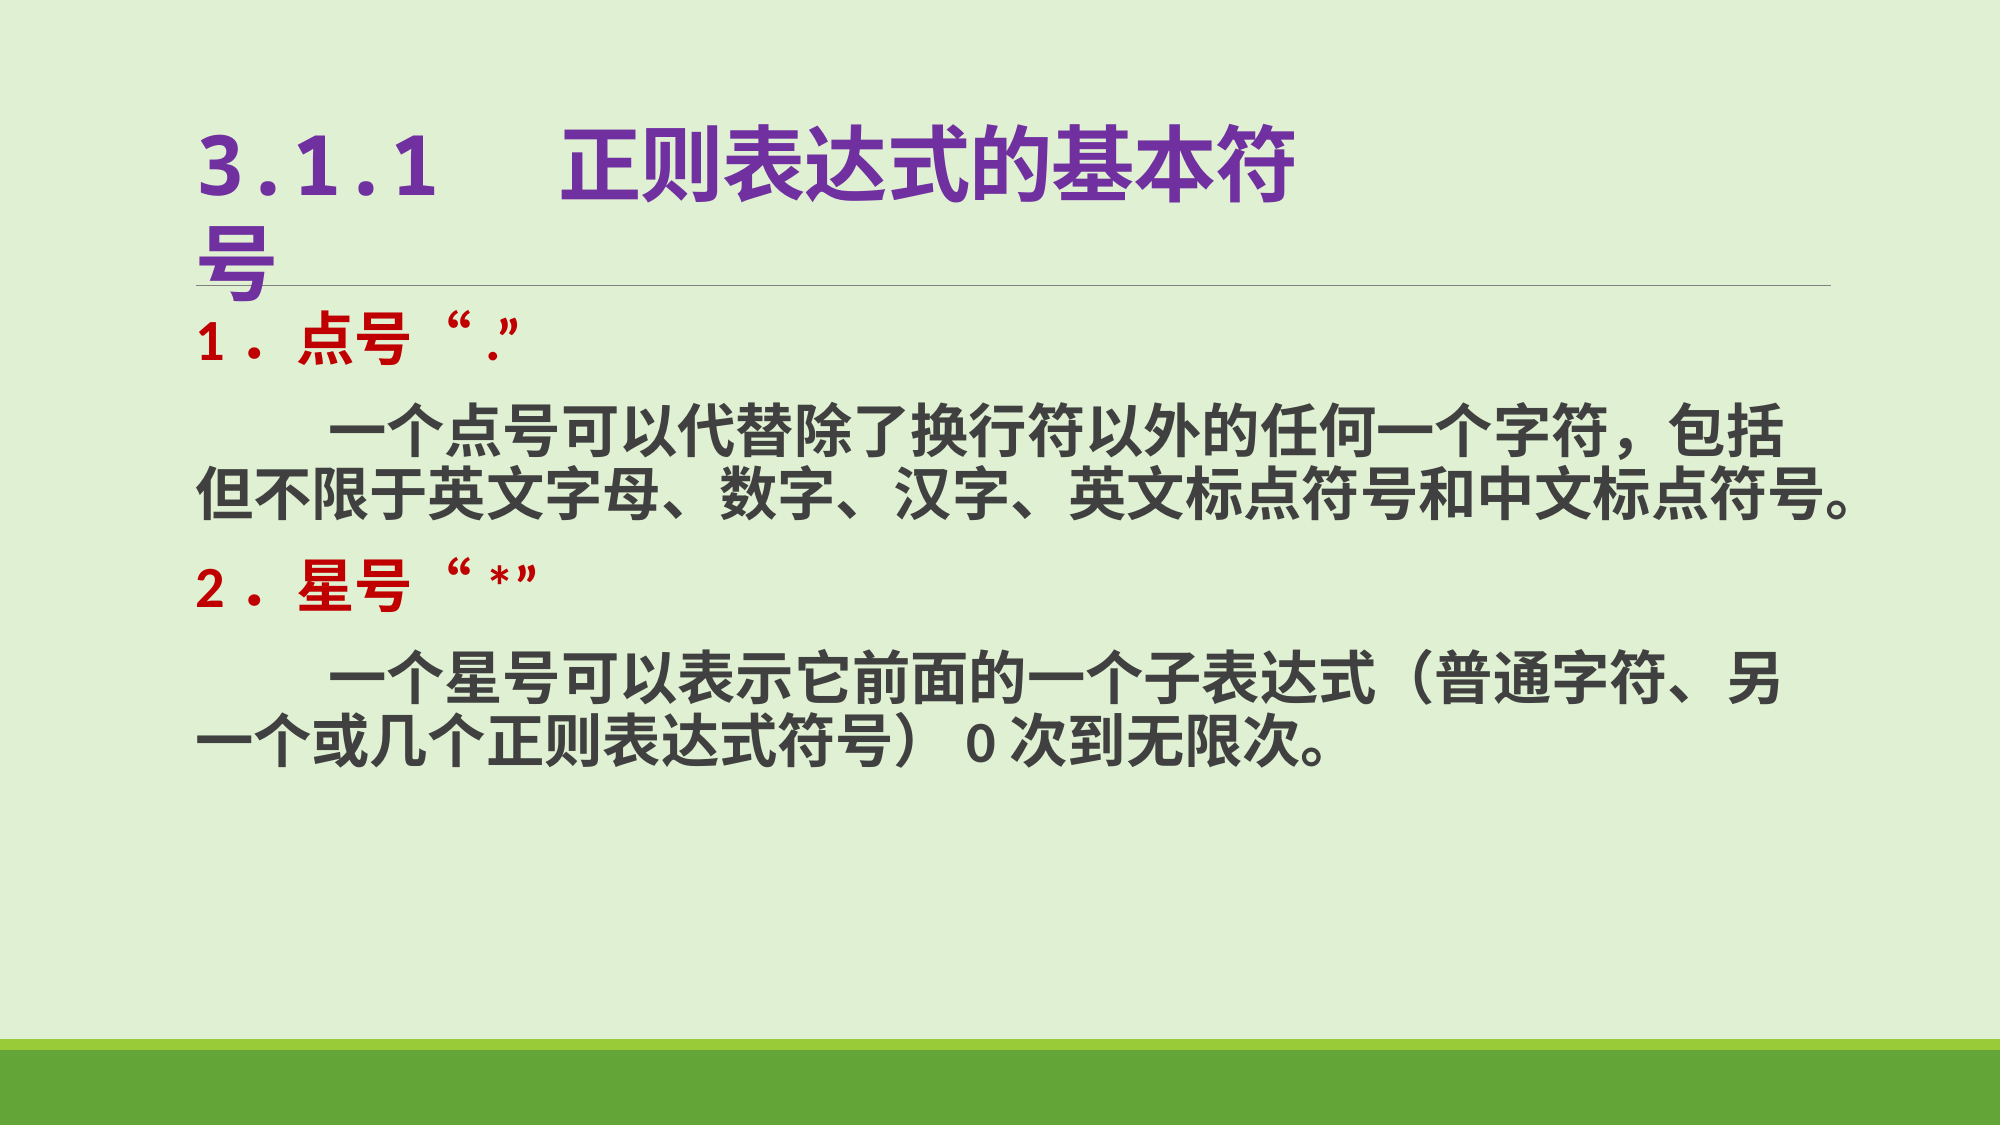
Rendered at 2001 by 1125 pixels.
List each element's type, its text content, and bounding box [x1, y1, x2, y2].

list 1．点号“.” 一个点号可以代替除了换行符以外的任何一个字符，包括但不限于英文字母、数字、汉字、英文标点符号和中文标点符号。 2．星号“*” 一个星号可以表示它前面的一个子表达式（普通字符、另一个或几个正则表达式符号）0次到无限次。 [180, 302, 1830, 963]
title 3.1.1 正则表达式的基本符号 [180, 104, 1333, 320]
